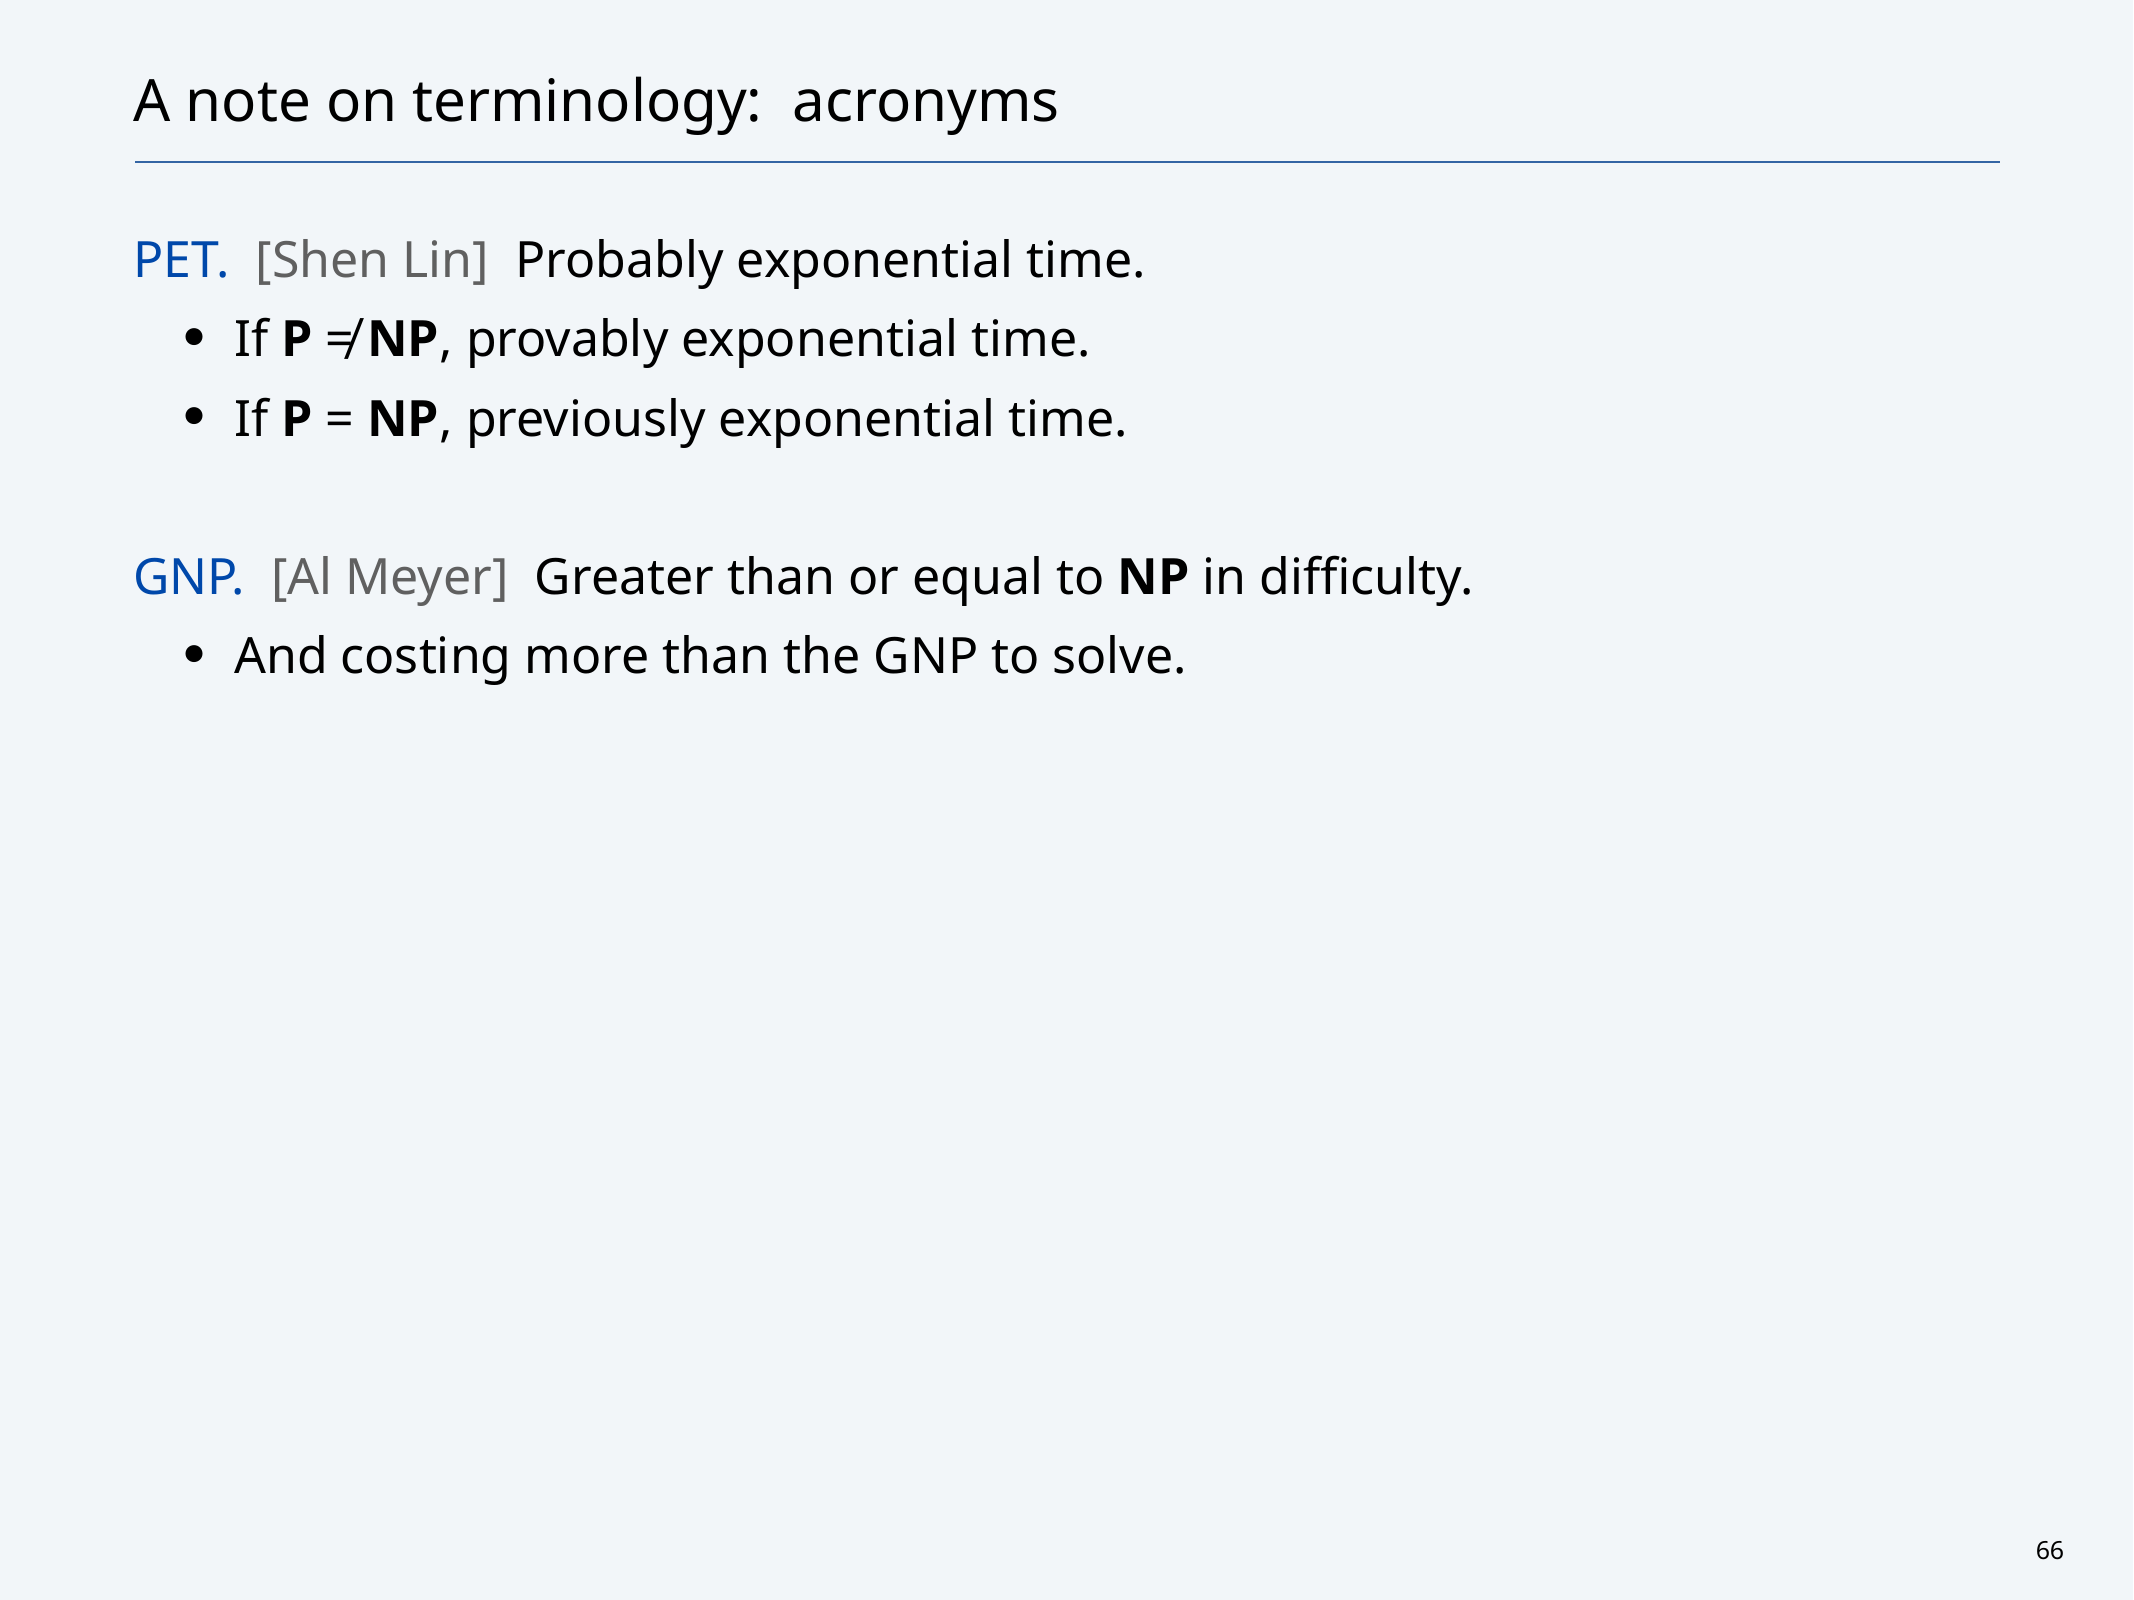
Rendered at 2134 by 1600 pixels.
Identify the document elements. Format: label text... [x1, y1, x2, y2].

title A note on terminology: acronyms [132, 0, 2001, 134]
list PET. [Shen Lin] Probably exponential time. If P ≠ NP, provably exponential time. If P = NP, previously exponential time. GNP. [Al Meyer] Greater than or equal to NP in difficulty. And costing more than the GNP to solve. [132, 207, 2001, 1551]
slide_number 66 [2026, 1532, 2074, 1570]
